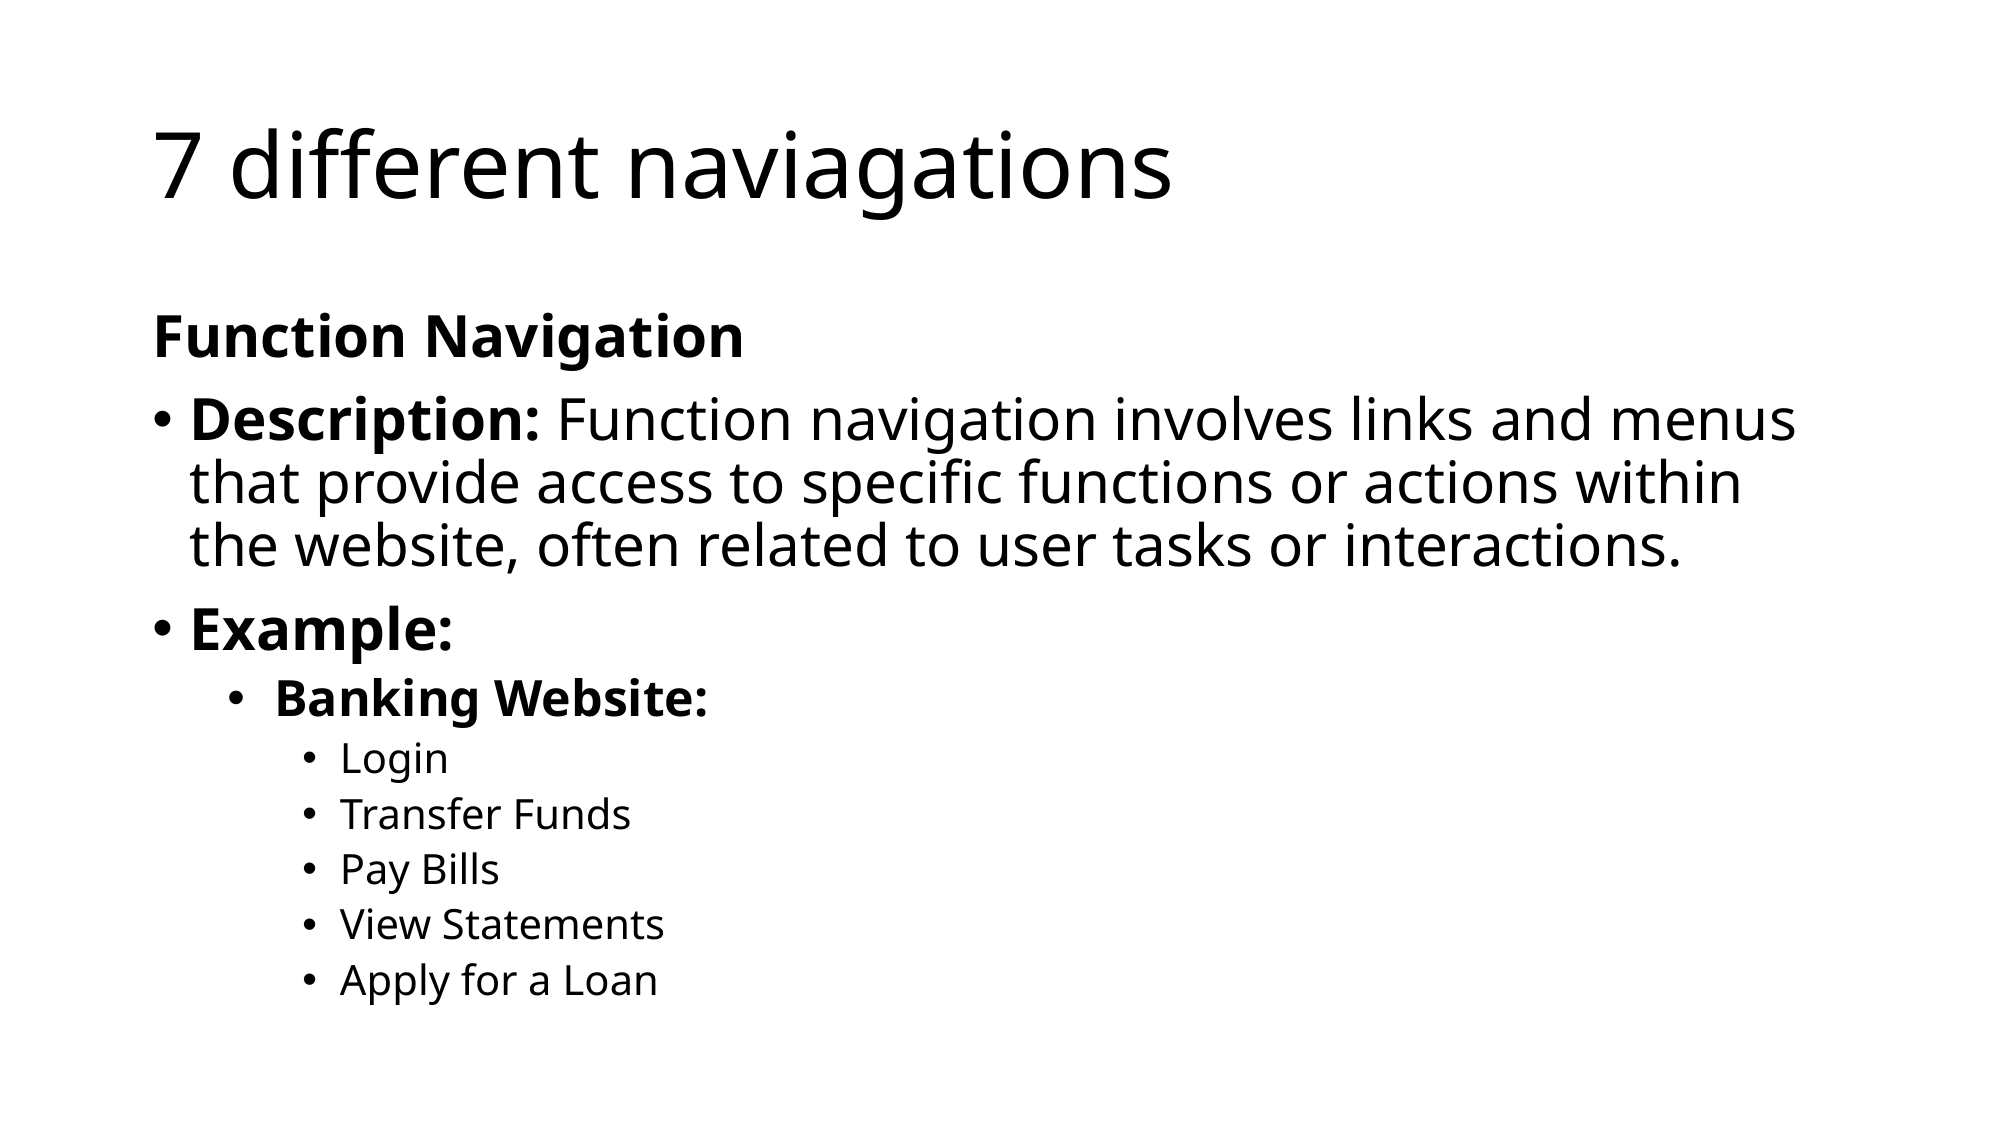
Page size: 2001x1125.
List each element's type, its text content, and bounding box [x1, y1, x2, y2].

list Function Navigation Description: Function navigation involves links and menus that provide access to specific functions or actions within the website, often related to user tasks or interactions. Example: Banking Website: Login Transfer Funds Pay Bills View Statements Apply for a Loan [137, 299, 1863, 1014]
title 7 different naviagations [137, 59, 1863, 278]
